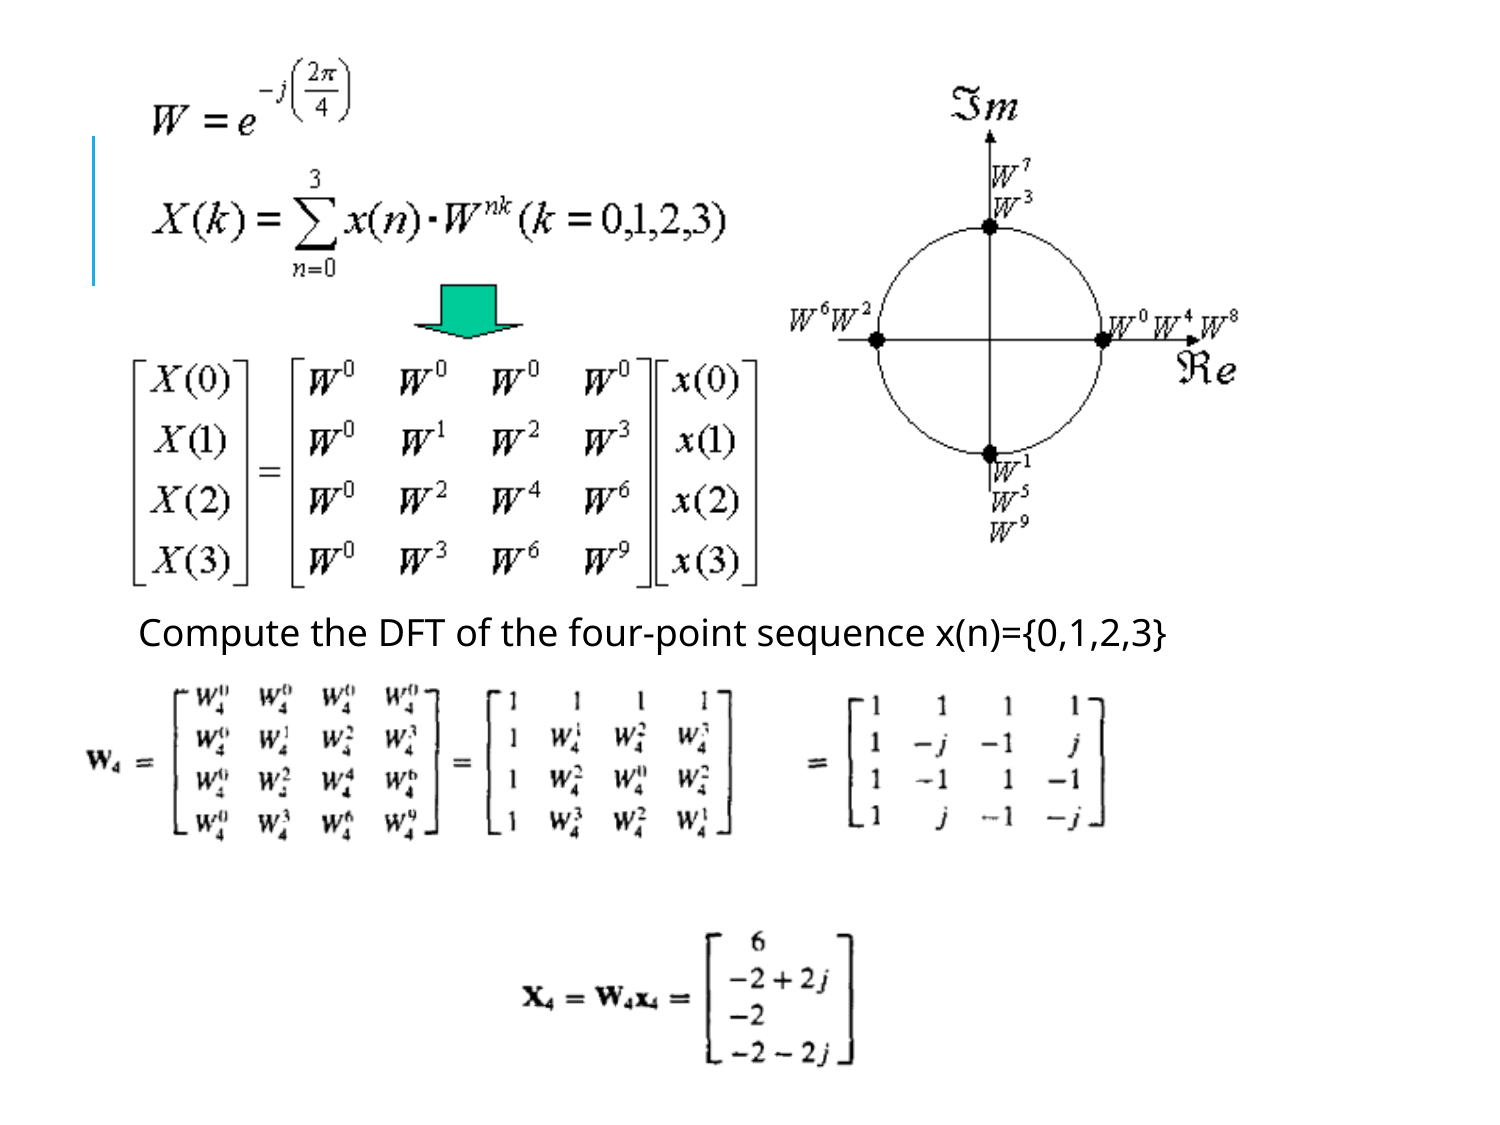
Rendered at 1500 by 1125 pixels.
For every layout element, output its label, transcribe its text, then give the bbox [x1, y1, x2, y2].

picture [80, 673, 748, 851]
text_box Compute the DFT of the four-point sequence x(n)={0,1,2,3} [123, 603, 1257, 662]
picture [796, 681, 1121, 838]
picture [513, 912, 866, 1076]
picture [125, 30, 1257, 597]
